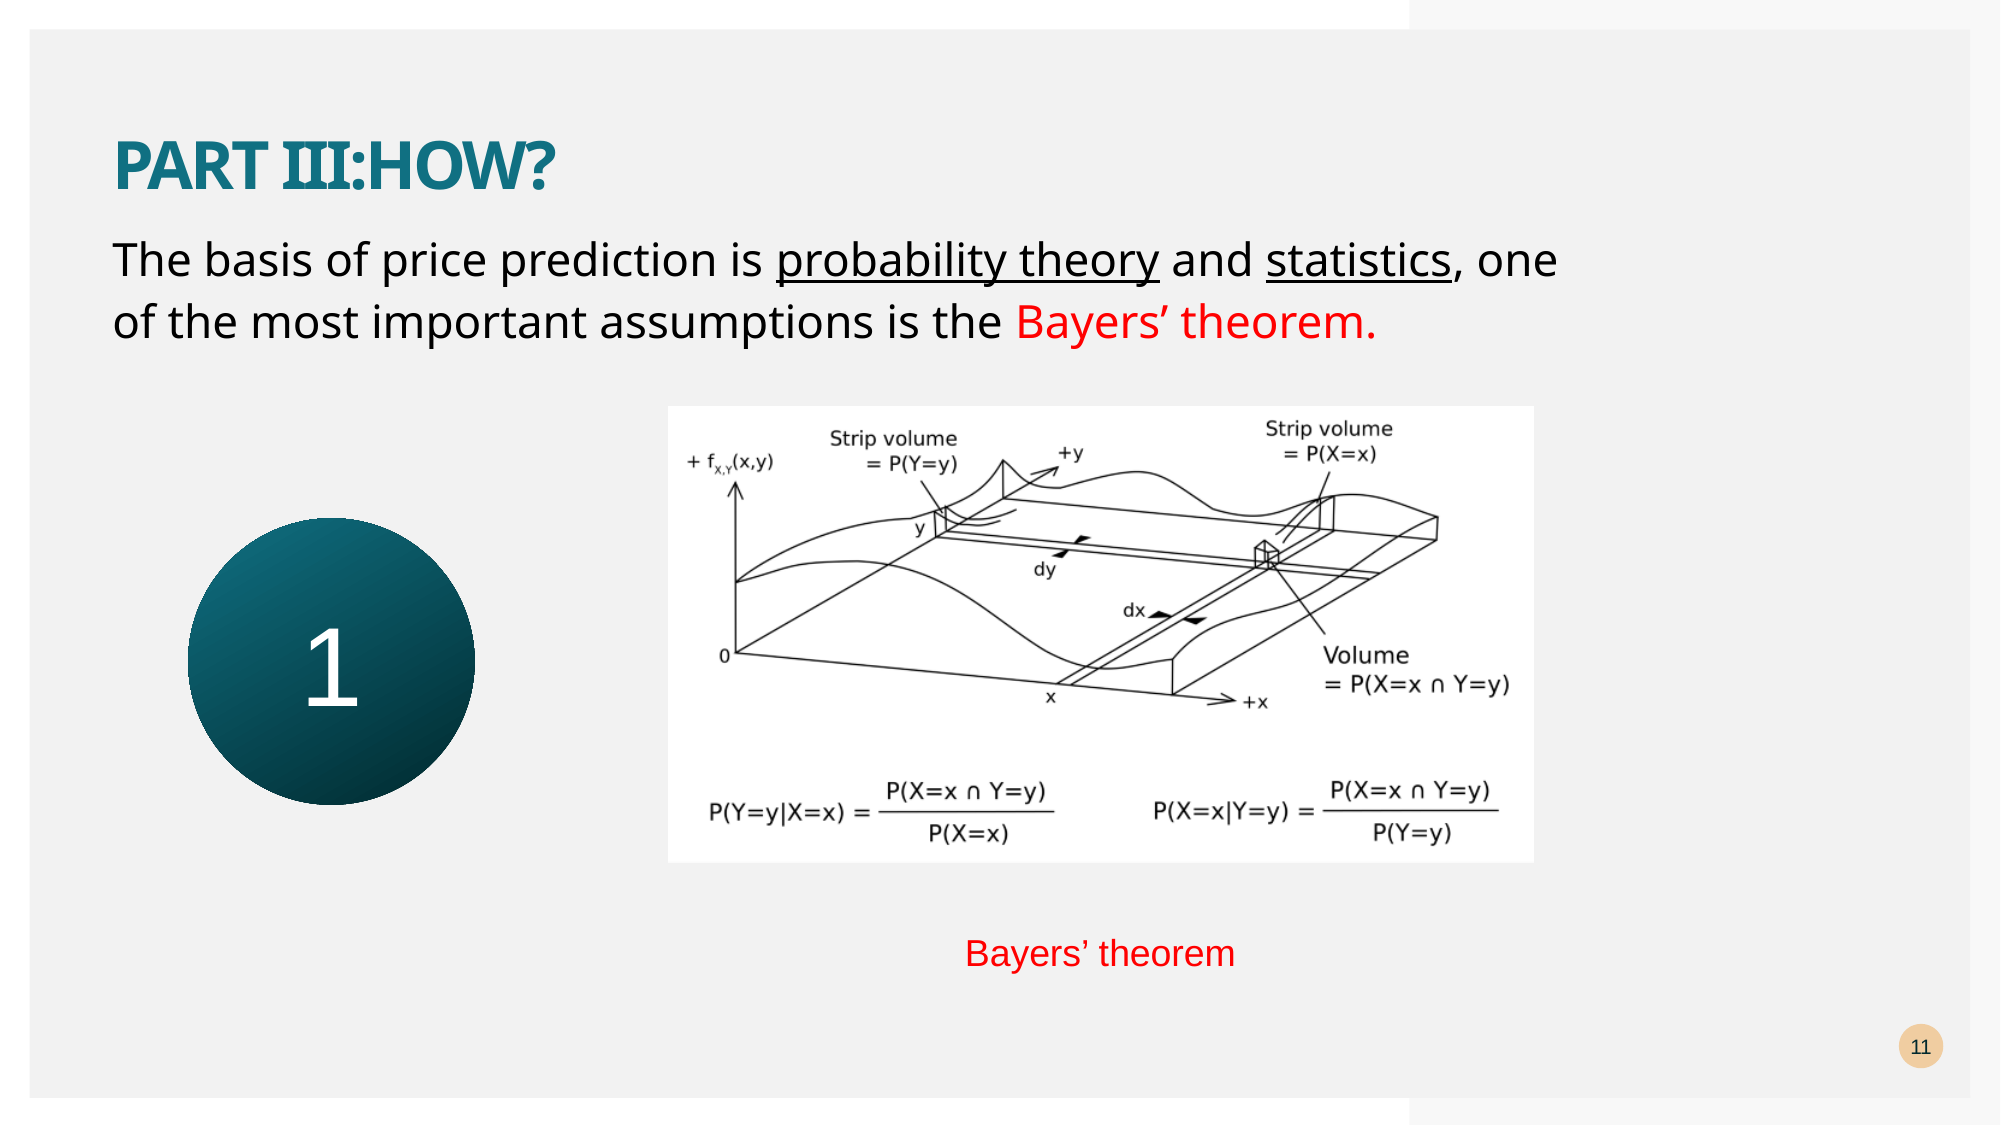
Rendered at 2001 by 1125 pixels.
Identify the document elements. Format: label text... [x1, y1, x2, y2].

title Part iII:How? [112, 132, 1353, 194]
slide_number 11 [1898, 1023, 1944, 1069]
text_box 1 [187, 517, 476, 806]
list The basis of price prediction is probability theory and statistics, one of the most important assumptions is the Bayers’ theorem. [112, 230, 1602, 290]
text_box Bayers’ theorem [950, 921, 1252, 982]
picture [667, 406, 1534, 863]
